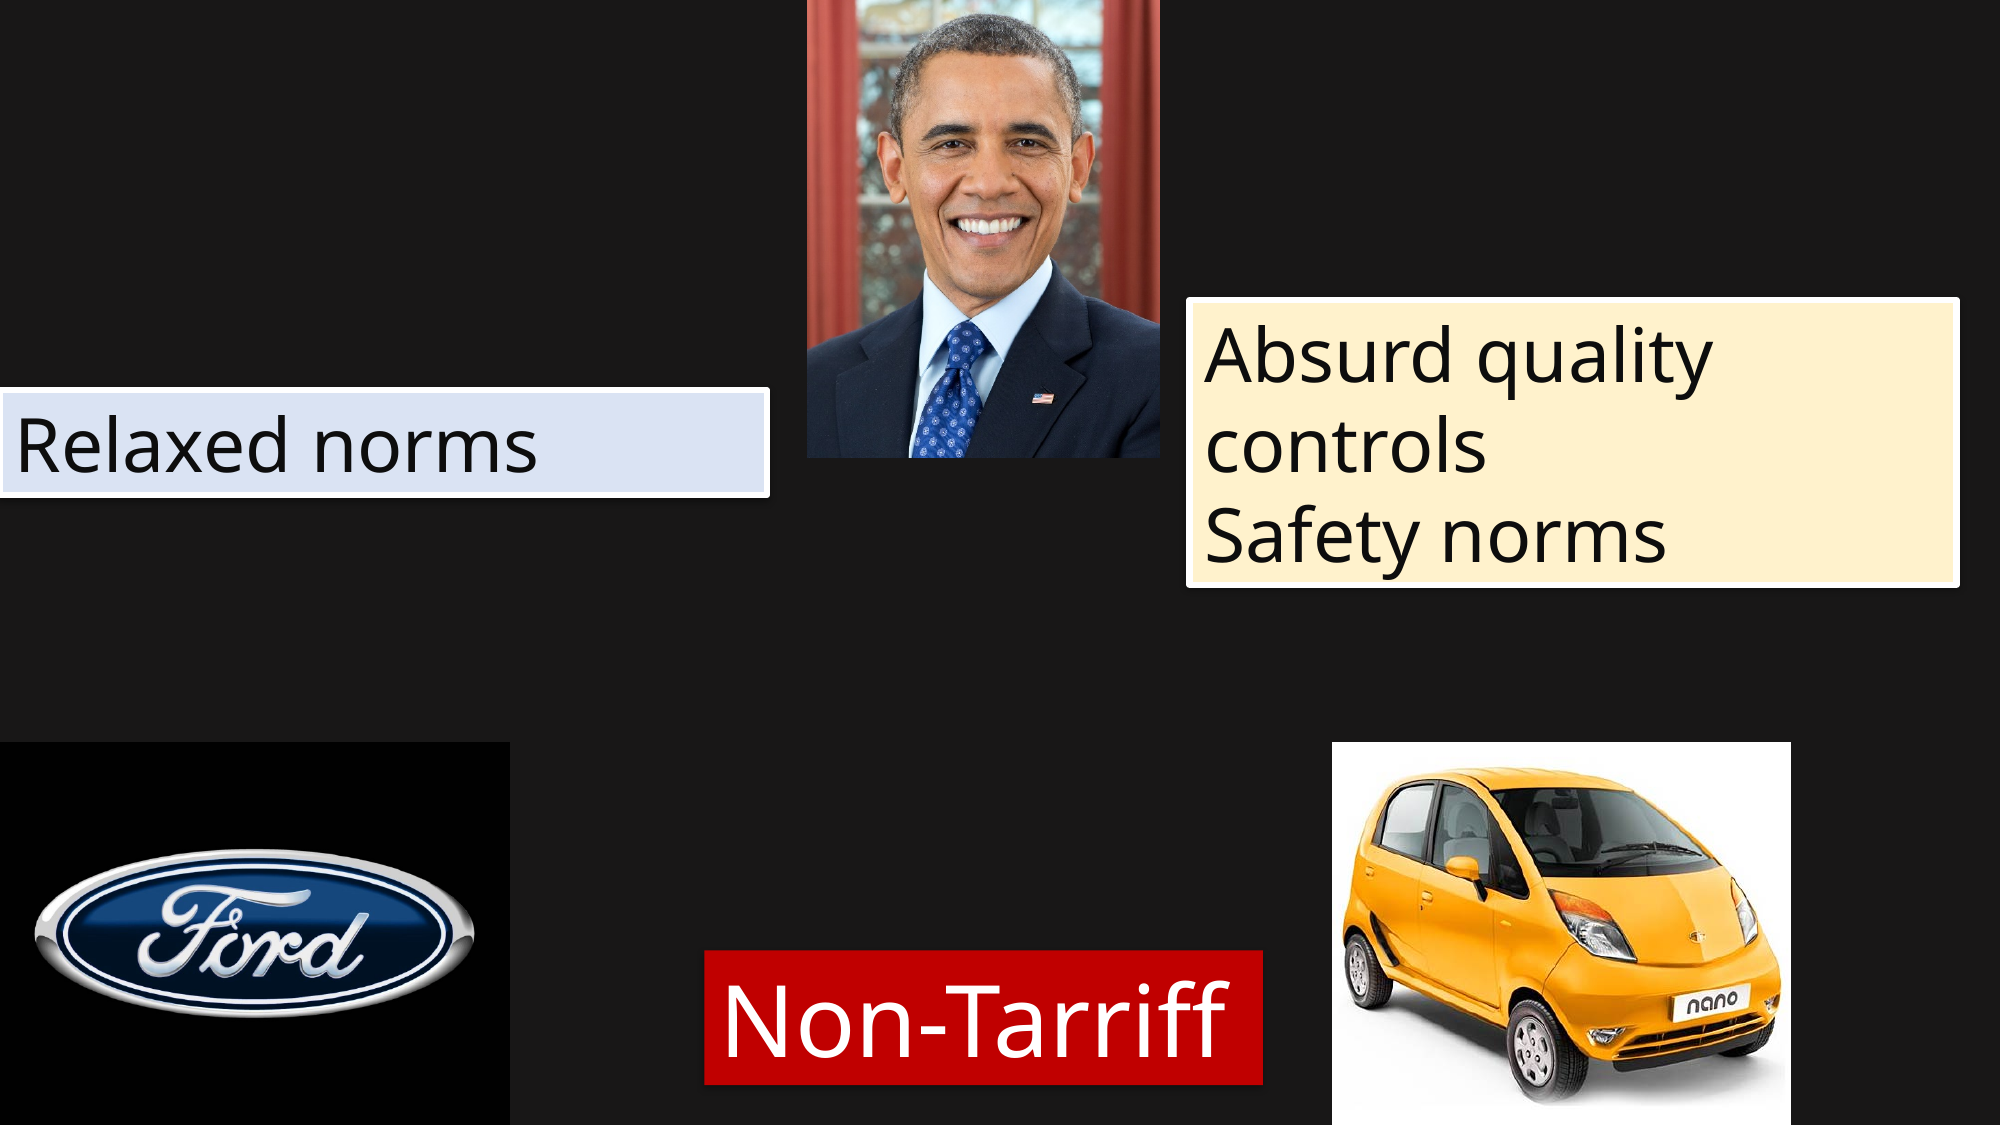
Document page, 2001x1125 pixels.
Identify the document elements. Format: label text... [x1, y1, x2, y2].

text_box Absurd quality controls Safety norms [1186, 297, 1960, 588]
text_box Relaxed norms [0, 387, 770, 498]
picture [1332, 742, 1791, 1125]
text_box Non-Tarriff [704, 950, 1263, 1086]
picture [0, 742, 511, 1125]
picture [807, 0, 1161, 459]
